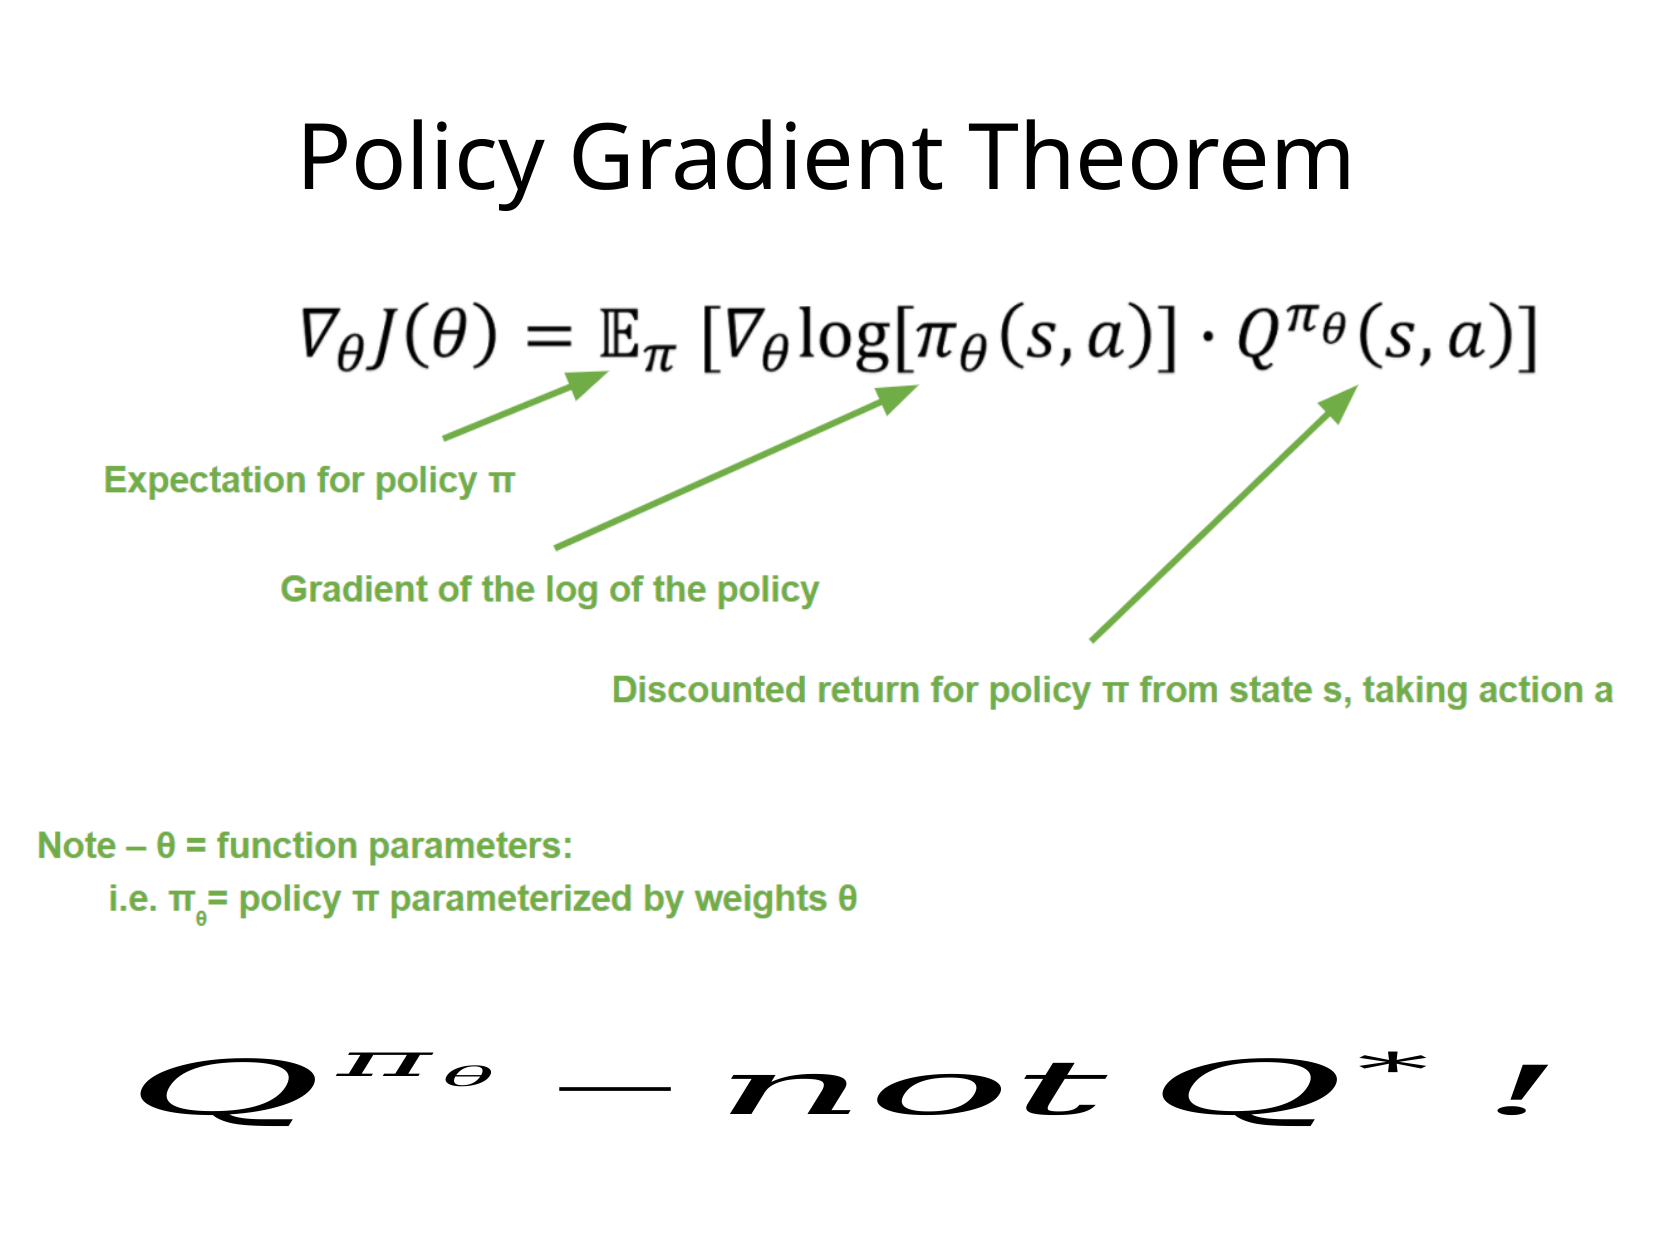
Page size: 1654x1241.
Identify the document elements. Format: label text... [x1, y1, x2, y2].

picture [0, 265, 1654, 975]
title Policy Gradient Theorem [82, 49, 1571, 257]
